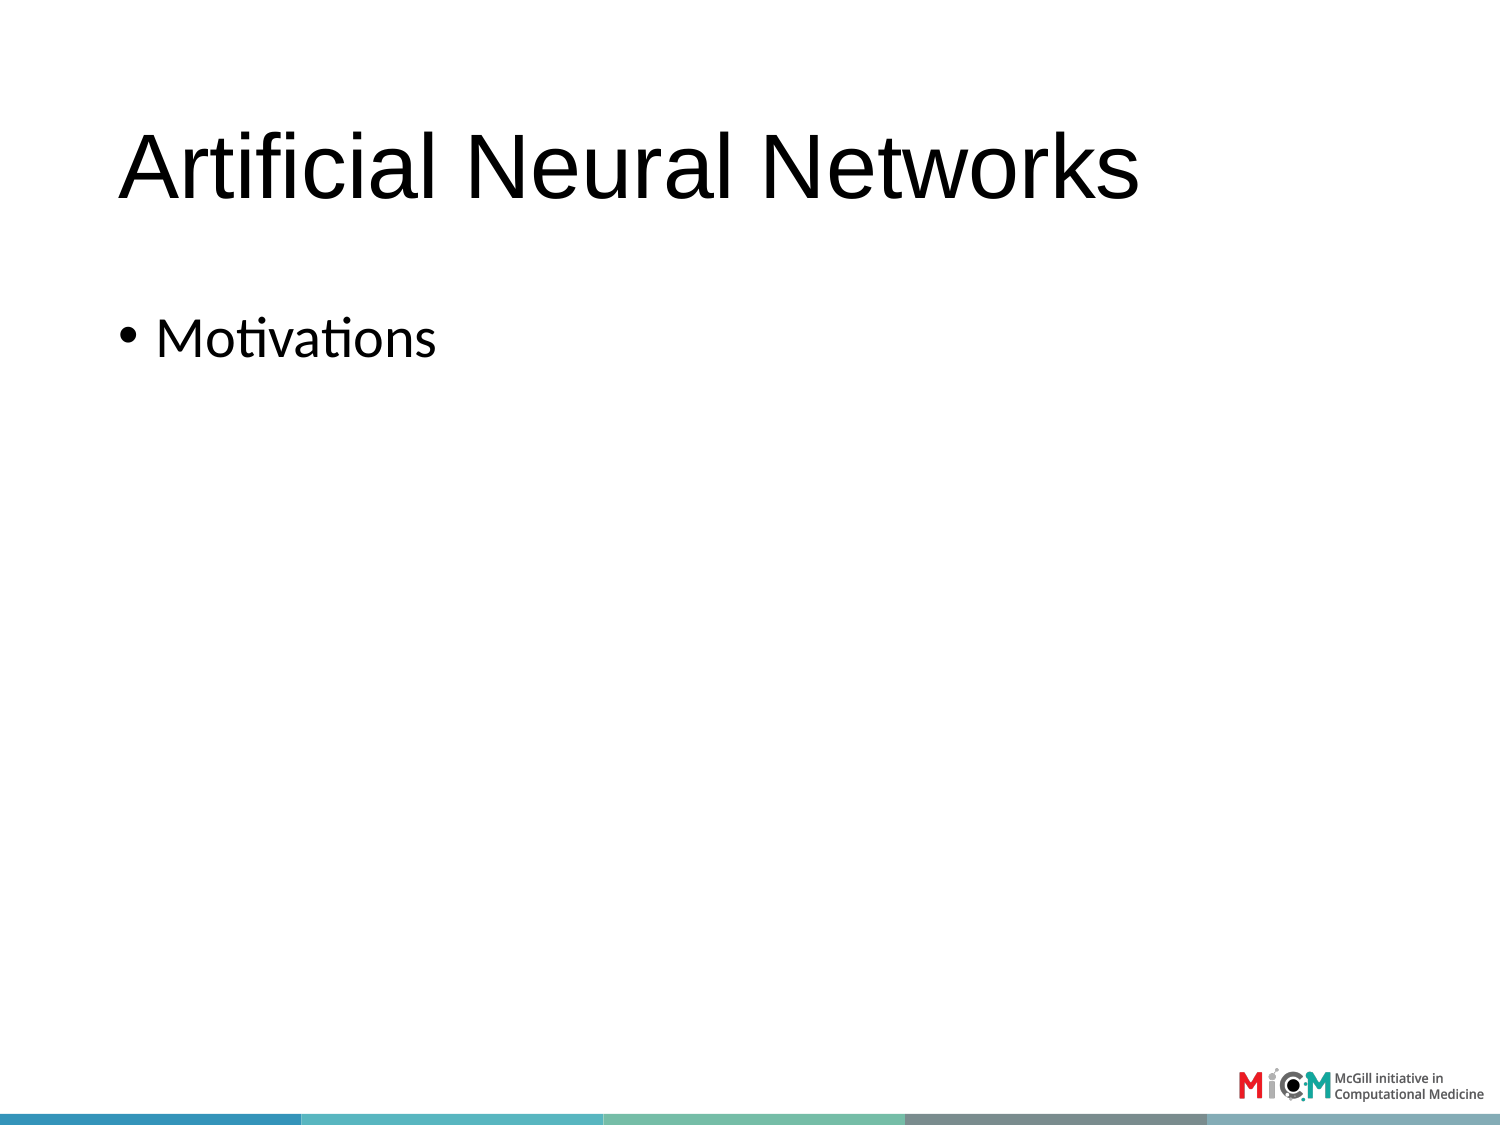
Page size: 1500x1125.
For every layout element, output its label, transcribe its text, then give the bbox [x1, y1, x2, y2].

title Artificial Neural Networks [103, 59, 1397, 278]
list Motivations [103, 299, 1397, 1014]
picture [1211, 1051, 1500, 1122]
